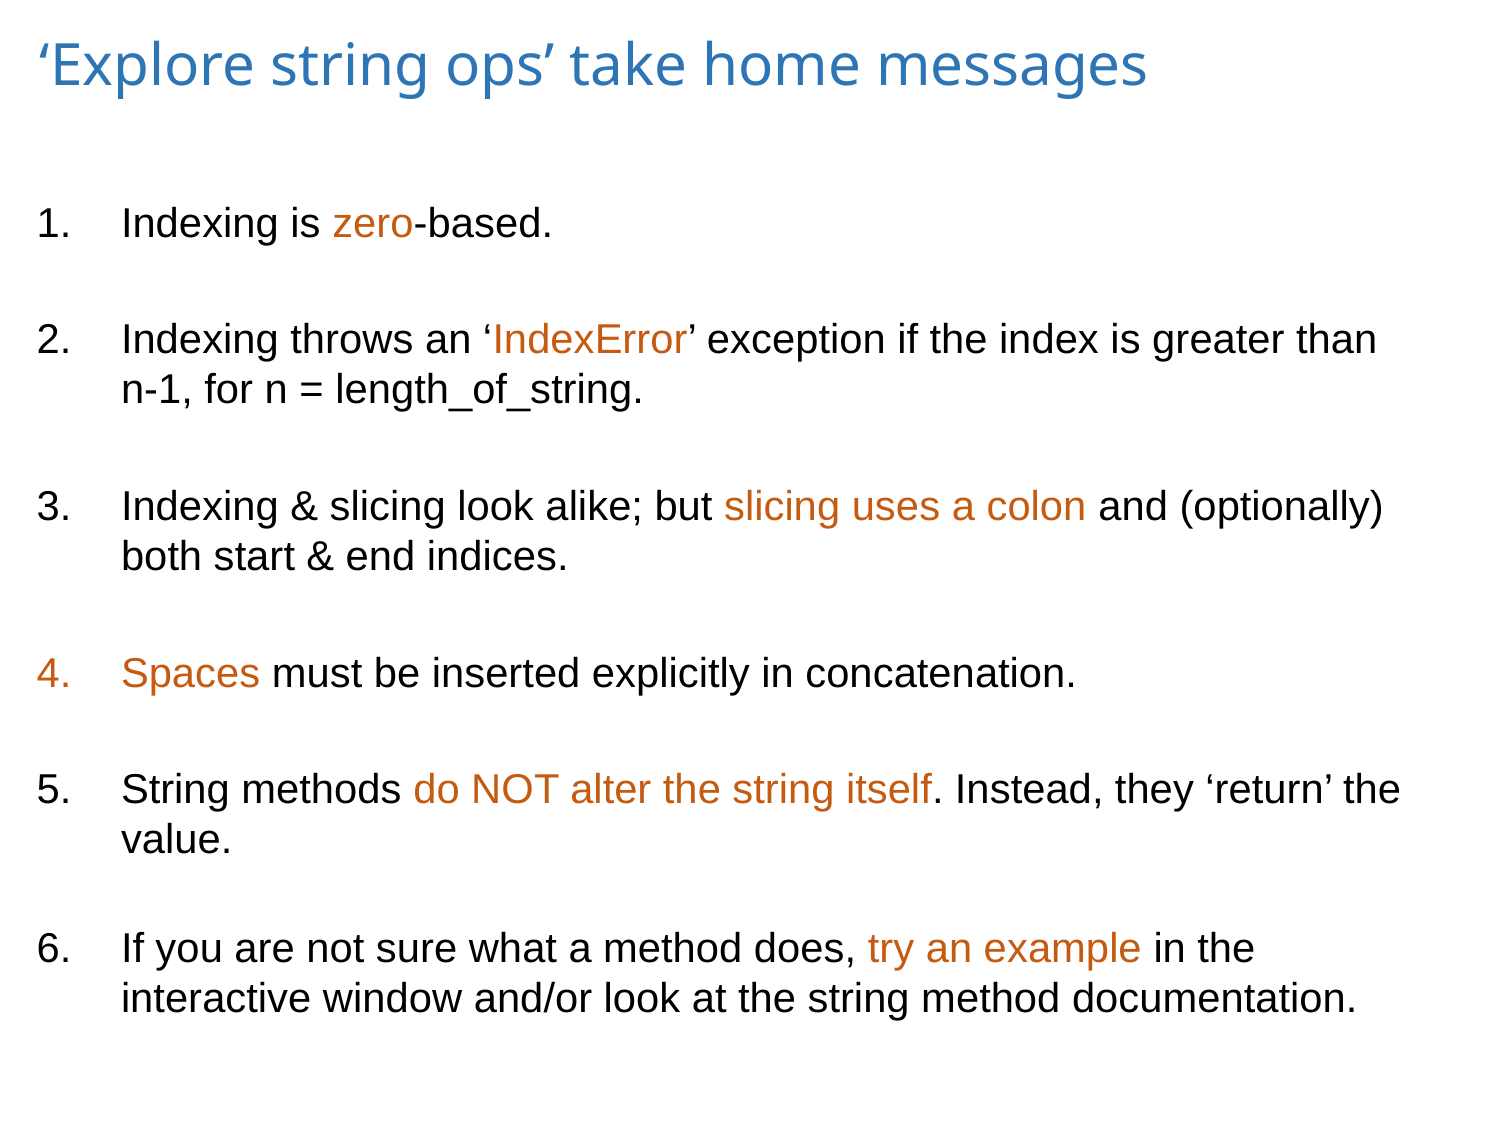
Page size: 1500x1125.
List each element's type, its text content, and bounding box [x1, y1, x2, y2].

title ‘Explore string ops’ take home messages [24, 24, 1338, 100]
list Indexing is zero-based. Indexing throws an ‘IndexError’ exception if the index is greater than n-1, for n = length_of_string. Indexing & slicing look alike; but slicing uses a colon and (optionally) both start & end indices. Spaces must be inserted explicitly in concatenation. String methods do NOT alter the string itself. Instead, they ‘return’ the value. If you are not sure what a method does, try an example in the interactive window and/or look at the string method documentation. [21, 188, 1438, 1076]
